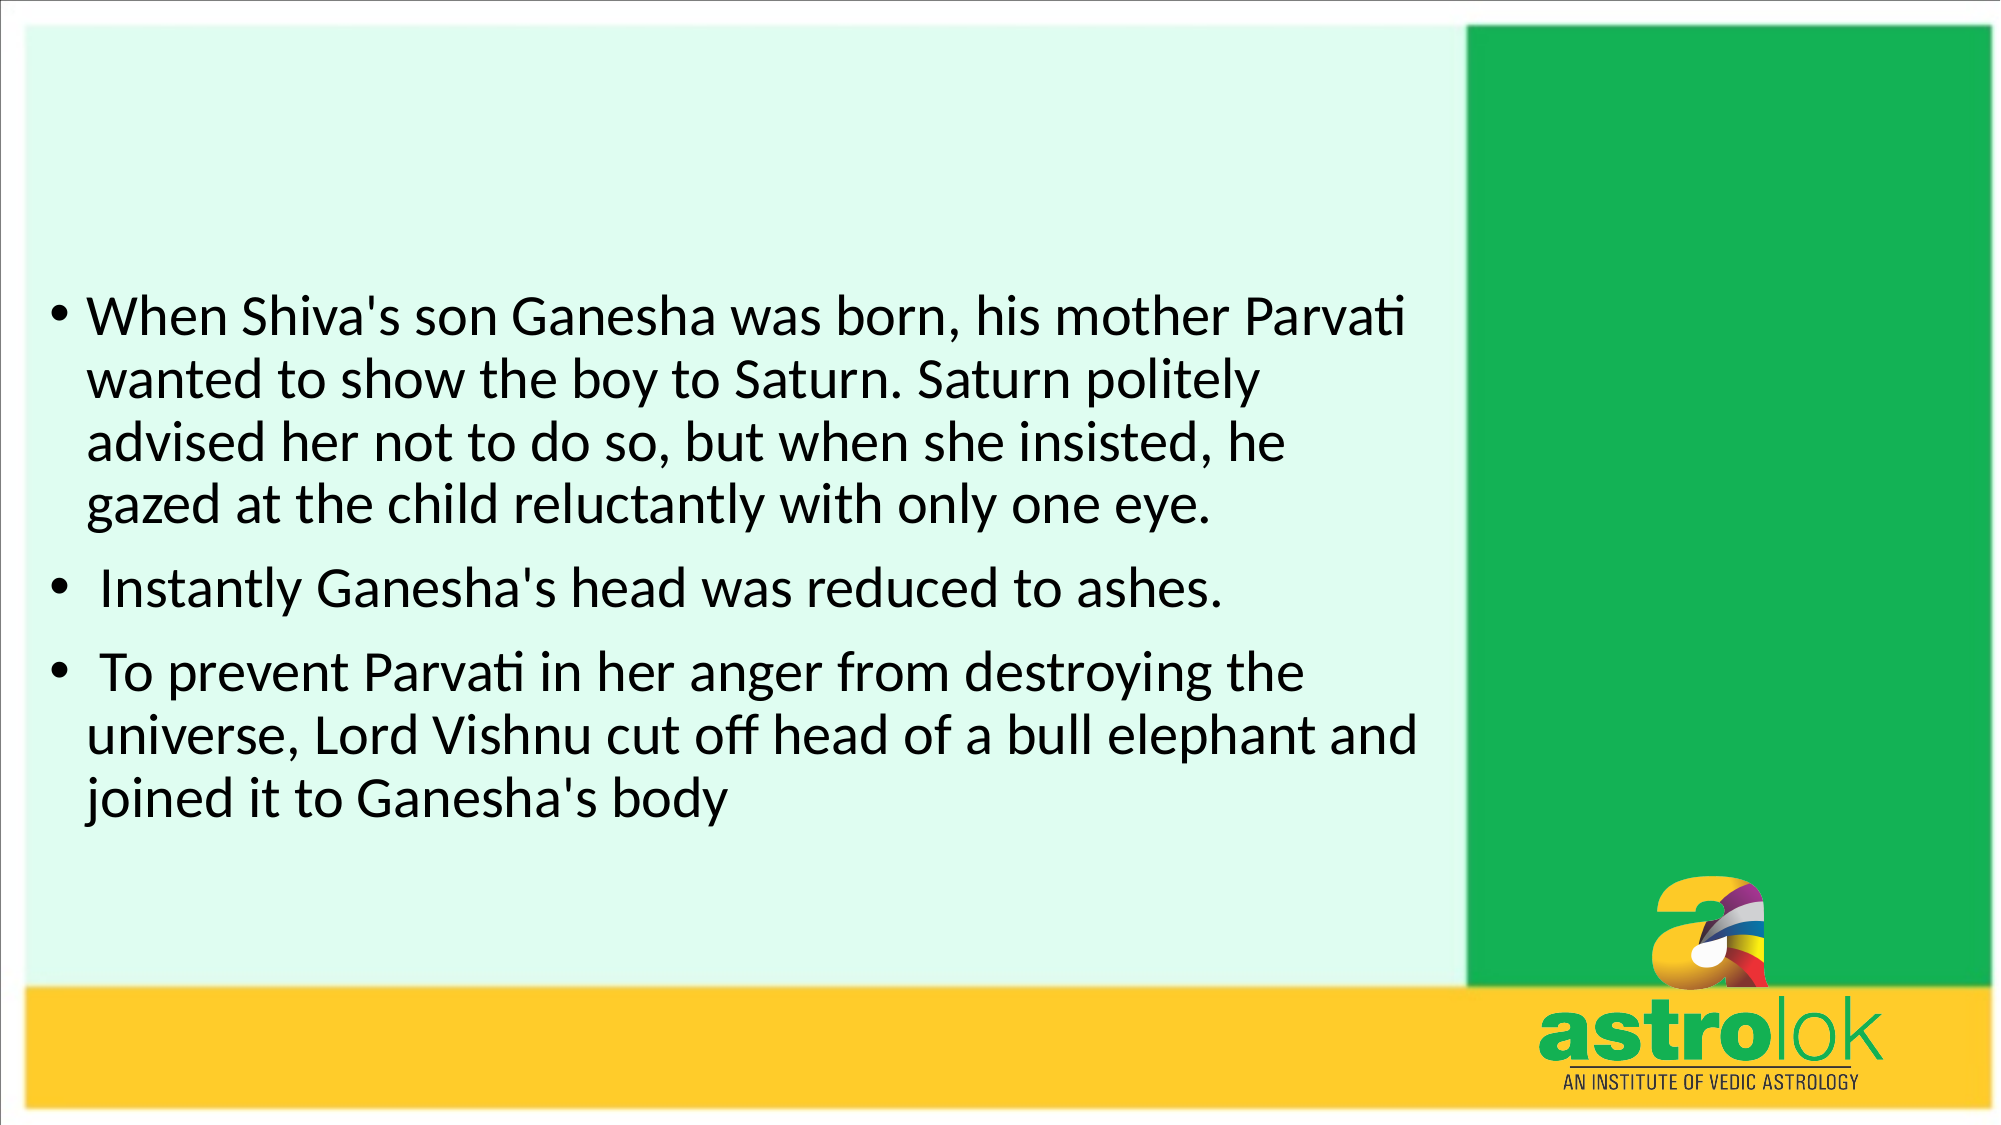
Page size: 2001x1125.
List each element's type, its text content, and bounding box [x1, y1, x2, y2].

list When Shiva's son Ganesha was born, his mother Parvati wanted to show the boy to Saturn. Saturn politely advised her not to do so, but when she insisted, he gazed at the child reluctantly with only one eye. Instantly Ganesha's head was reduced to ashes. To prevent Parvati in her anger from destroying the universe, Lord Vishnu cut off head of a bull elephant and joined it to Ganesha's body [34, 277, 1449, 964]
picture [0, 0, 2001, 1125]
